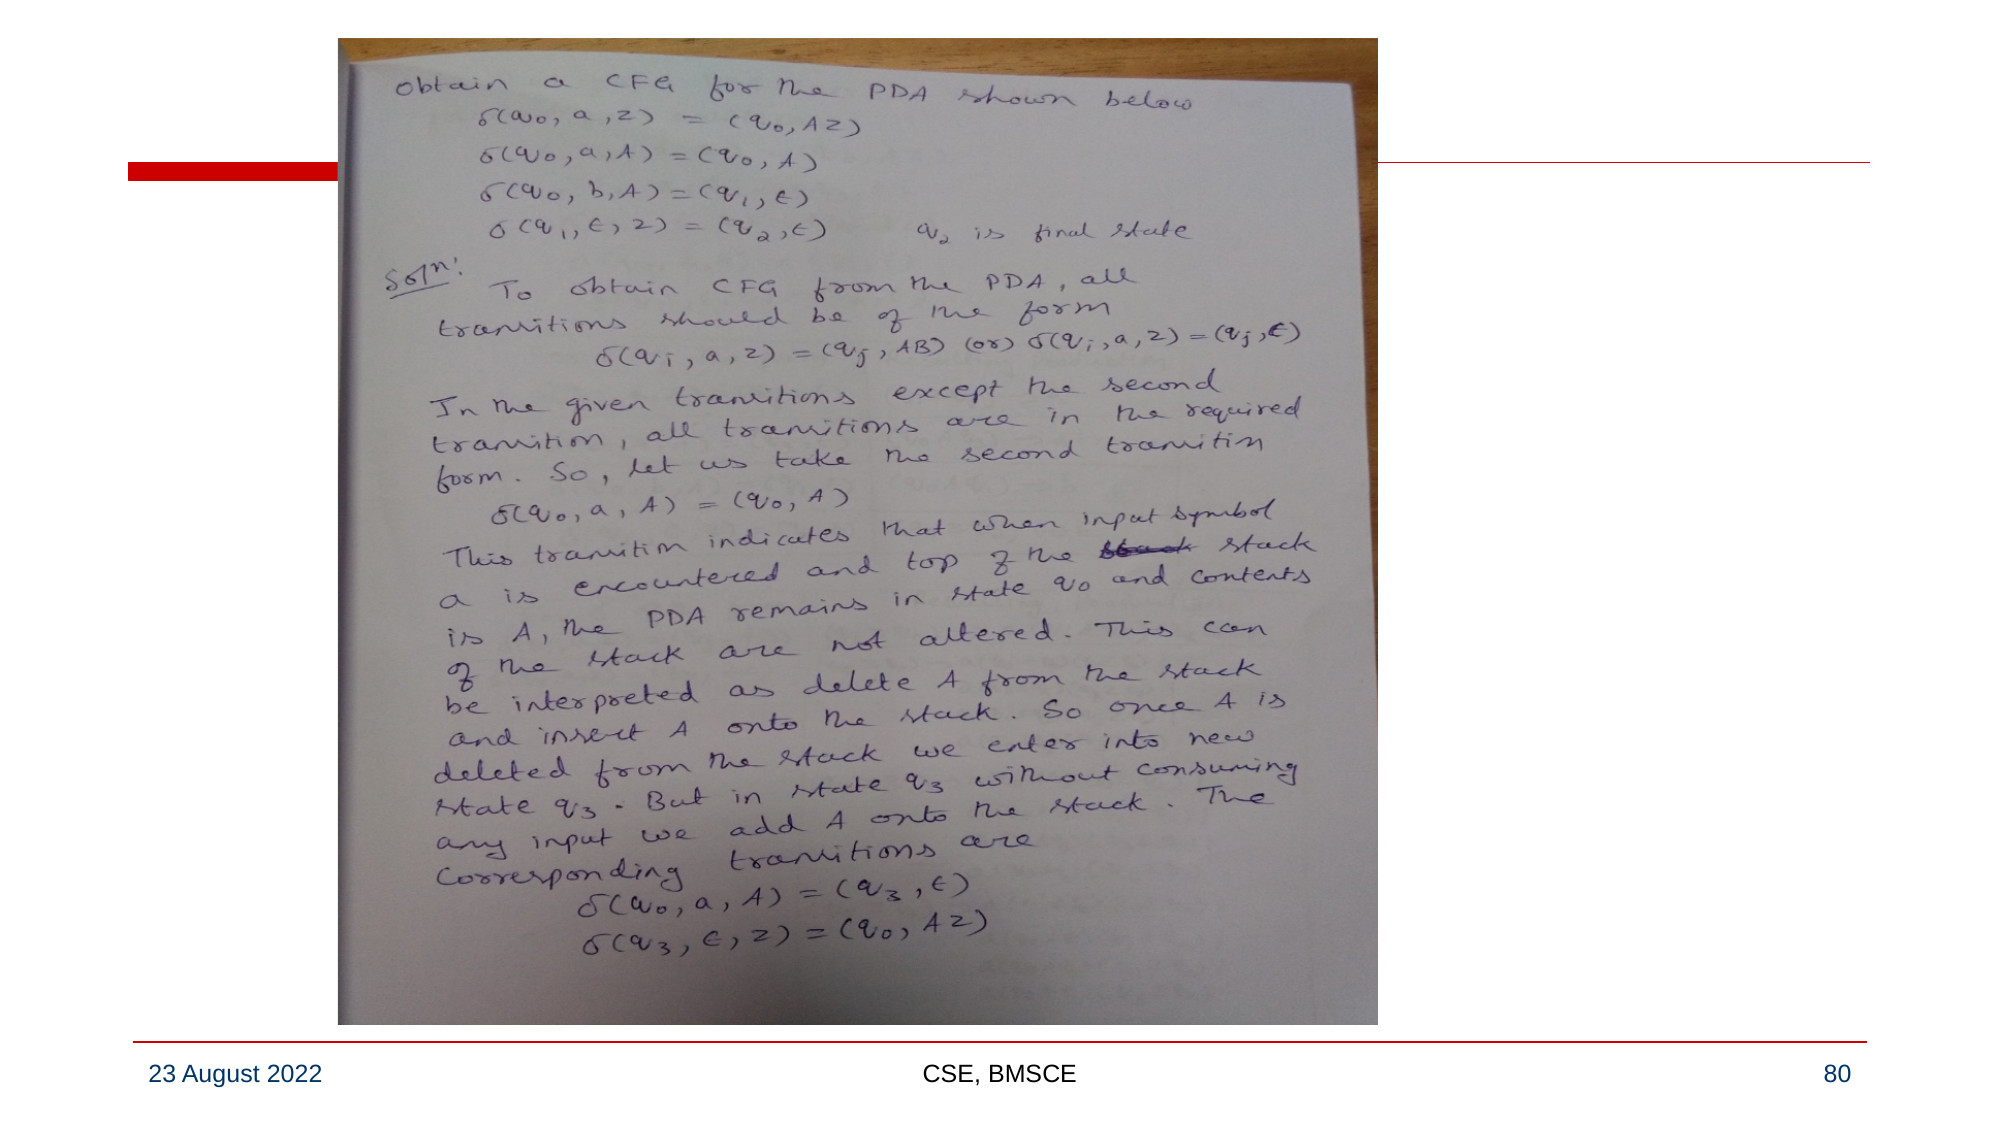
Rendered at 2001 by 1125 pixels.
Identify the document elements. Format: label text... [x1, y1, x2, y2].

footer CSE, BMSCE [683, 1060, 1317, 1103]
picture [338, 10, 1378, 1052]
slide_number ‹#› [1433, 1050, 1867, 1103]
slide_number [133, 1050, 567, 1103]
